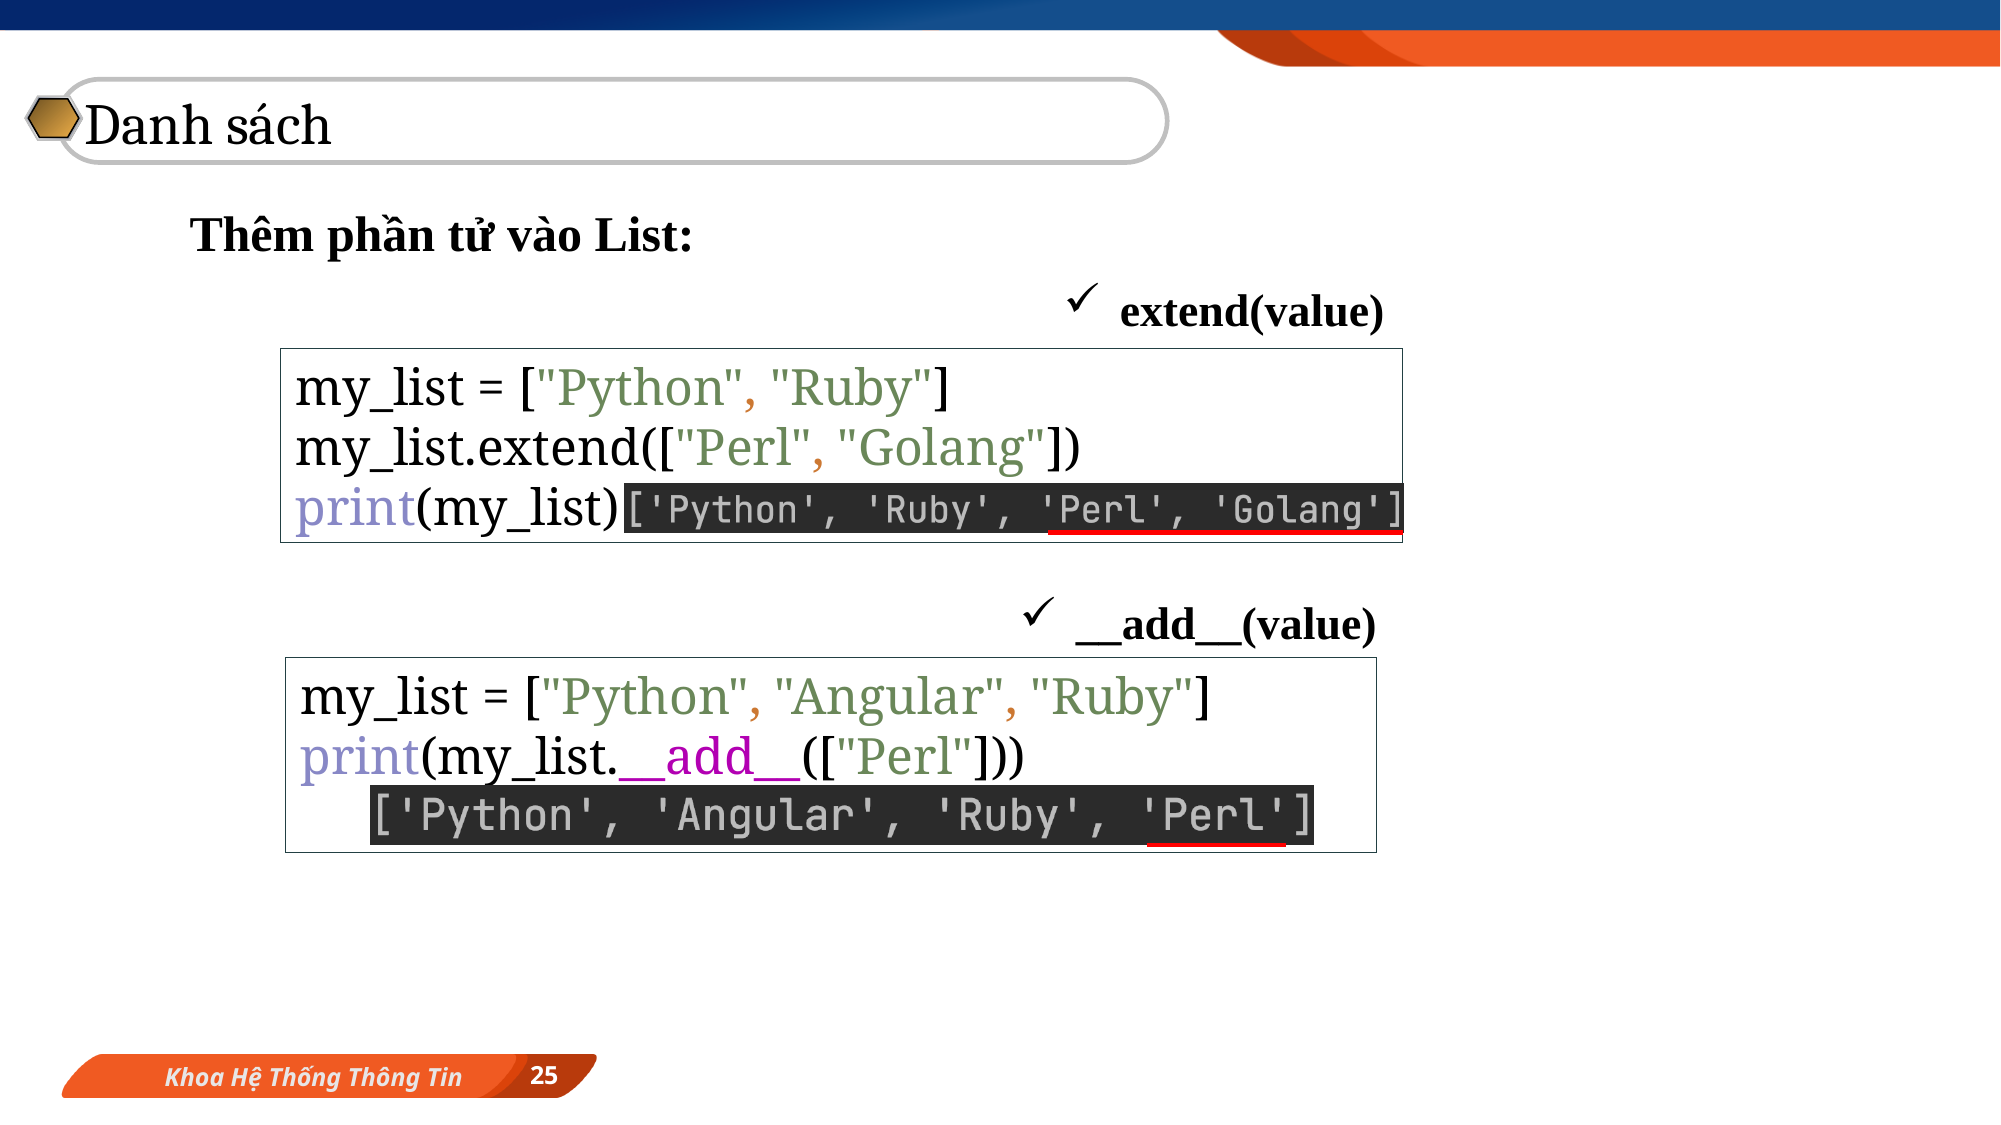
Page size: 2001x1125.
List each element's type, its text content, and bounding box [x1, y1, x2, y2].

text_box my_list = ["Python", "Ruby"] my_list.extend(["Perl", "Golang"]) print(my_list) [280, 348, 1403, 543]
footer Khoa Hệ Thống Thông Tin [119, 1054, 508, 1098]
text_box __add__(value) [140, 586, 1404, 657]
picture [34, 1017, 624, 1125]
picture [0, 0, 2001, 71]
slide_number 25 [508, 1046, 574, 1106]
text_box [24, 78, 1168, 163]
text_box my_list = ["Python", "Angular", "Ruby"] print(my_list.__add__(["Perl"])) [285, 657, 1377, 853]
picture [624, 483, 1404, 533]
text_box extend(value) [135, 272, 1411, 343]
text_box Thêm phần tử vào List: [174, 194, 1461, 269]
picture [370, 785, 1314, 846]
